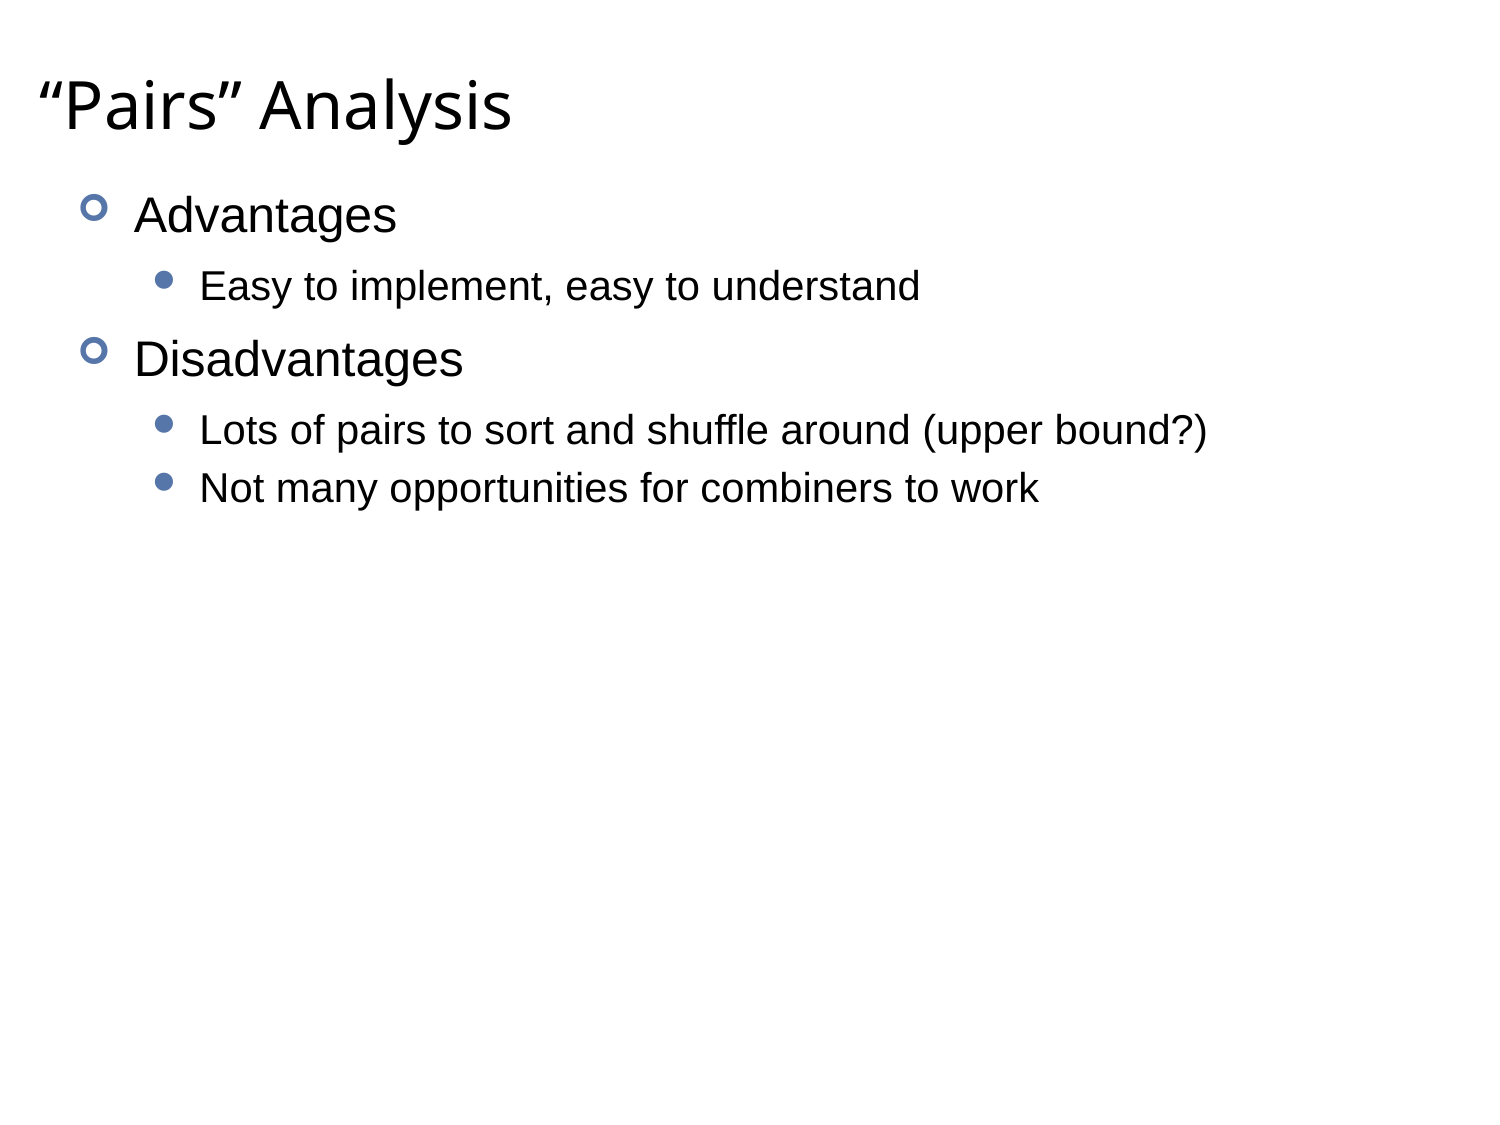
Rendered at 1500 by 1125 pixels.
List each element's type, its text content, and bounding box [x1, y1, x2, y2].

list Advantages Easy to implement, easy to understand Disadvantages Lots of pairs to sort and shuffle around (upper bound?) Not many opportunities for combiners to work [62, 174, 1451, 1013]
title “Pairs” Analysis [24, 18, 1451, 188]
